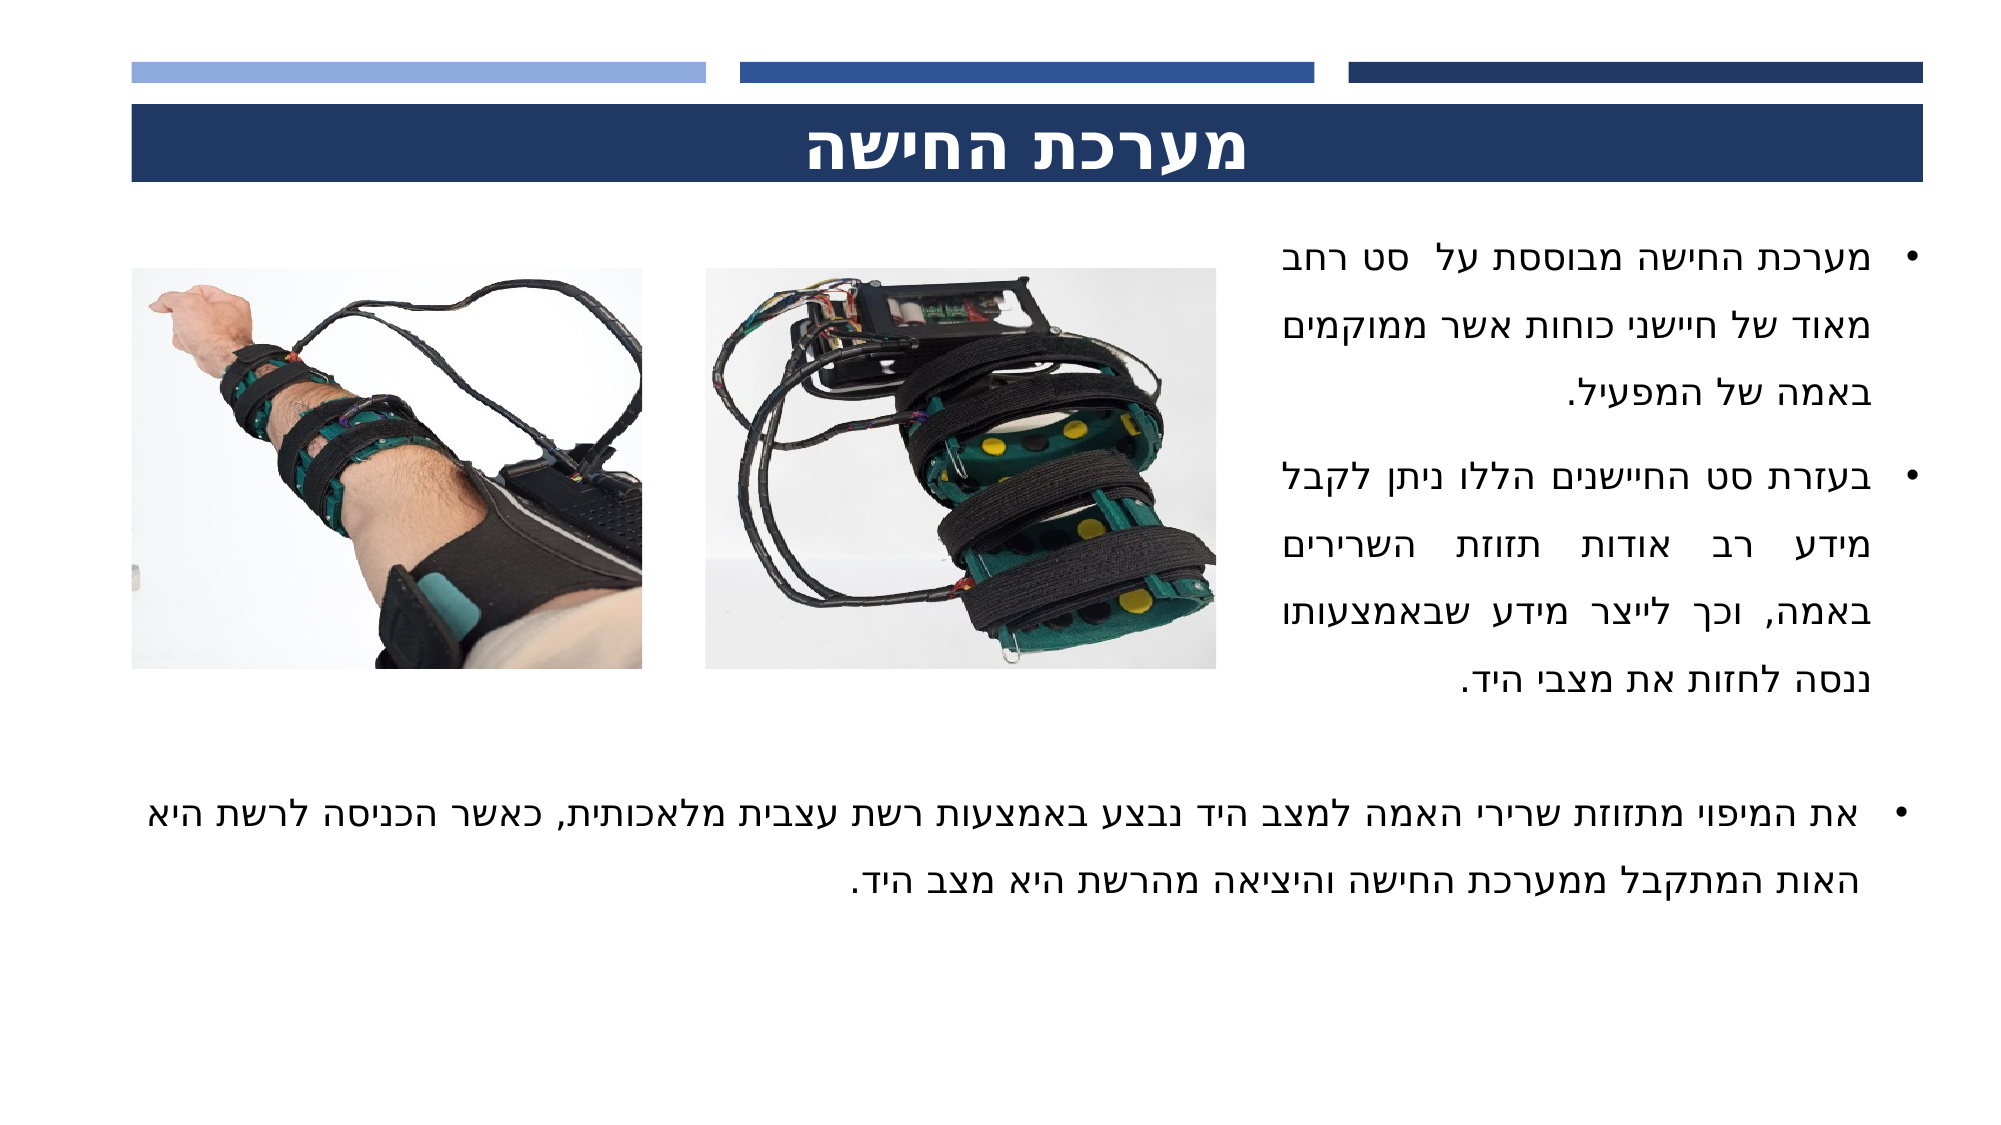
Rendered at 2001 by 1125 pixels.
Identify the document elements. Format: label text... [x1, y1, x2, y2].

picture [131, 268, 643, 669]
picture [705, 268, 1217, 669]
text_box [131, 61, 707, 84]
text_box [739, 61, 1315, 84]
text_box את המיפוי מתזוזת שרירי האמה למצב היד נבצע באמצעות רשת עצבית מלאכותית, כאשר הכניסה לרשת היא האות המתקבל ממערכת החישה והיציאה מהרשת היא מצב היד. [131, 759, 1923, 909]
text_box מערכת החישה [131, 103, 1924, 183]
text_box מערכת החישה מבוססת על סט רחב מאוד של חיישני כוחות אשר ממוקמים באמה של המפעיל. בעזרת סט החיישנים הללו ניתן לקבל מידע רב אודות תזוזת השרירים באמה, וכך לייצר מידע שבאמצעותו ננסה לחזות את מצבי היד. [1266, 203, 1935, 708]
text_box [1347, 61, 1924, 84]
